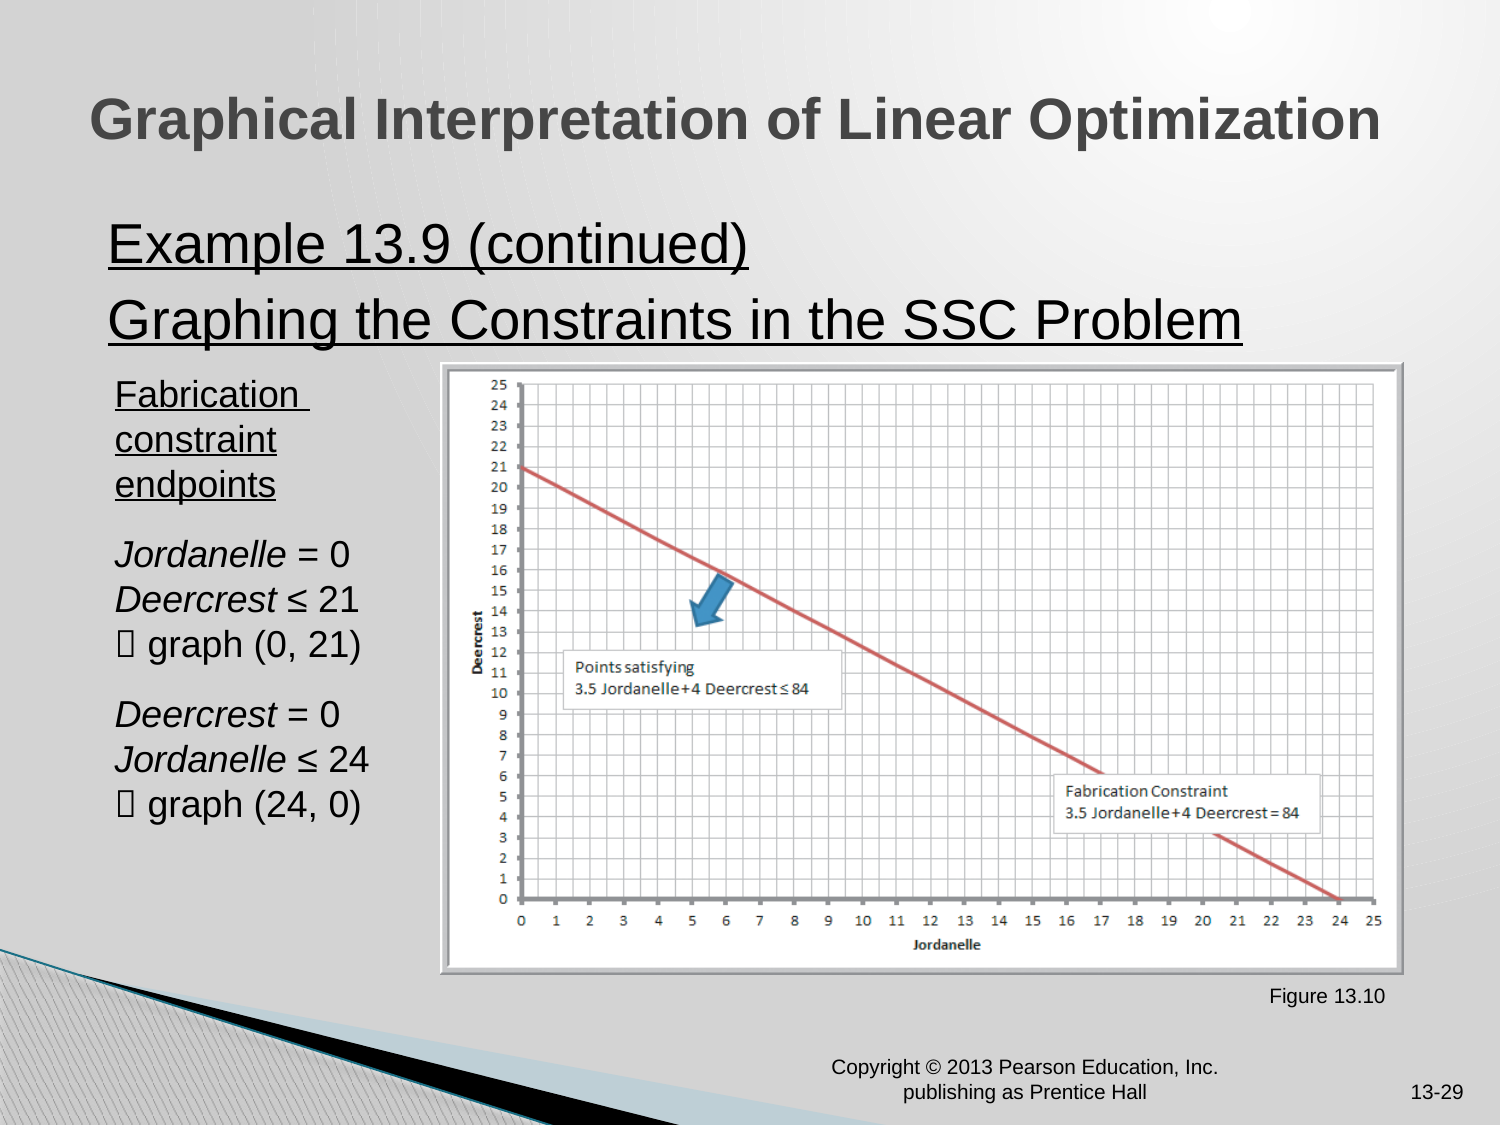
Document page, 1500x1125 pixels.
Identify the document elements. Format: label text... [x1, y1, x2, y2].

slide_number 13-29 [1362, 1051, 1479, 1112]
title Graphical Interpretation of Linear Optimization [75, 45, 1425, 188]
text_box Figure 13.10 [1254, 986, 1401, 1015]
list Example 13.9 (continued) Graphing the Constraints in the SSC Problem [74, 199, 1426, 943]
picture [440, 362, 1404, 976]
footer Copyright © 2013 Pearson Education, Inc. publishing as Prentice Hall [812, 1051, 1238, 1112]
text_box Fabrication constraint endpoints Jordanelle = 0 Deercrest ≤ 21  graph (0, 21) Deercrest = 0 Jordanelle ≤ 24  graph (24, 0) [99, 362, 401, 833]
